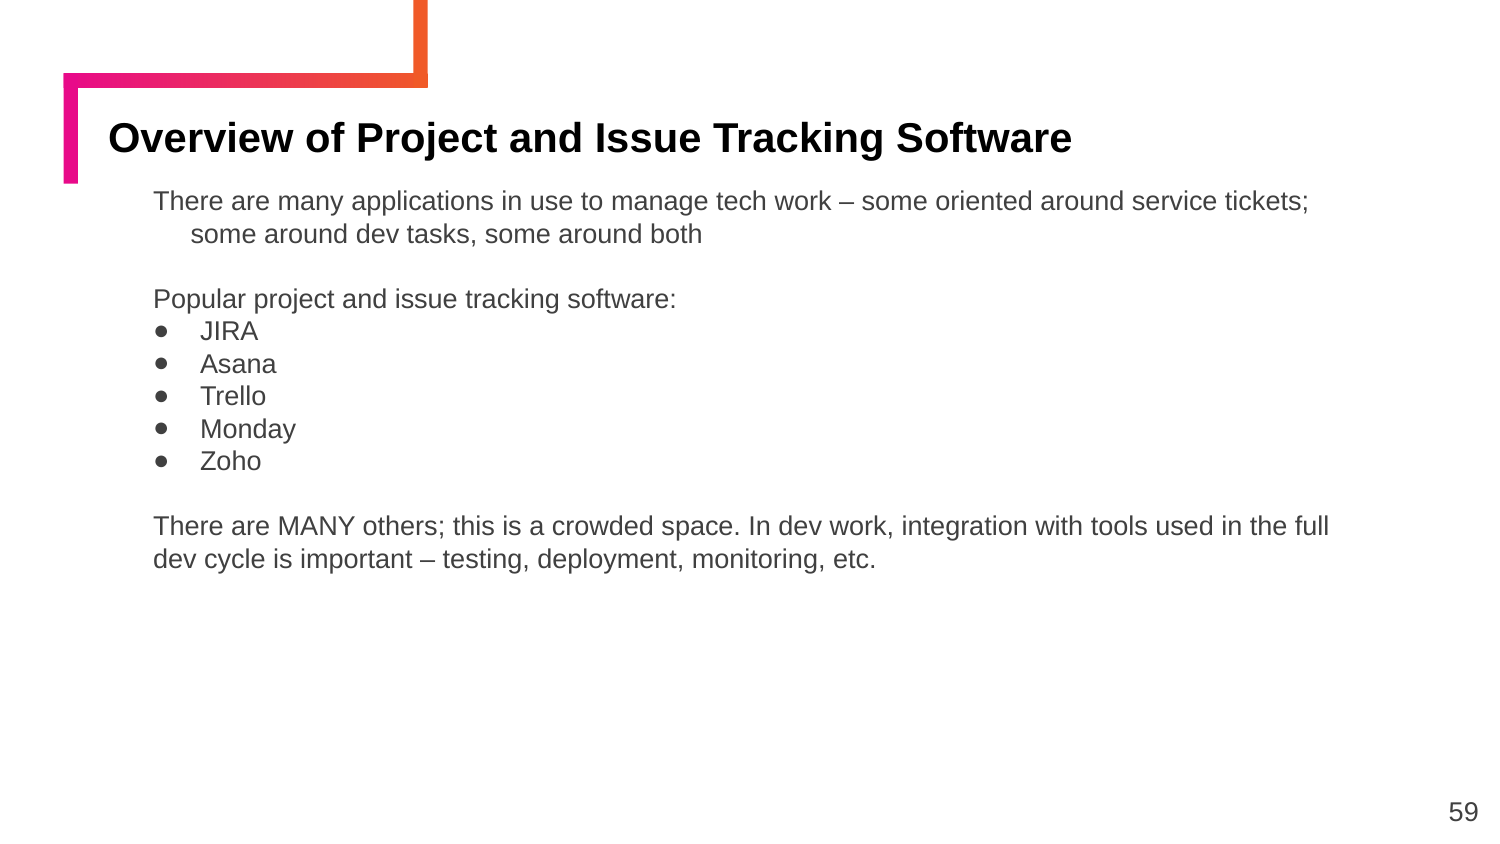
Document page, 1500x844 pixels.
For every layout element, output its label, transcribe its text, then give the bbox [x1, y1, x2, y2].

slide_number ‹#› [1403, 779, 1494, 844]
title Overview of Project and Issue Tracking Software [100, 117, 1455, 169]
subtitle There are many applications in use to manage tech work – some oriented around service tickets; some around dev tasks, some around both Popular project and issue tracking software: JIRA Asana Trello Monday Zoho There are MANY others; this is a crowded space. In dev work, integration with tools used in the full dev cycle is important – testing, deployment, monitoring, etc. [100, 168, 1352, 690]
